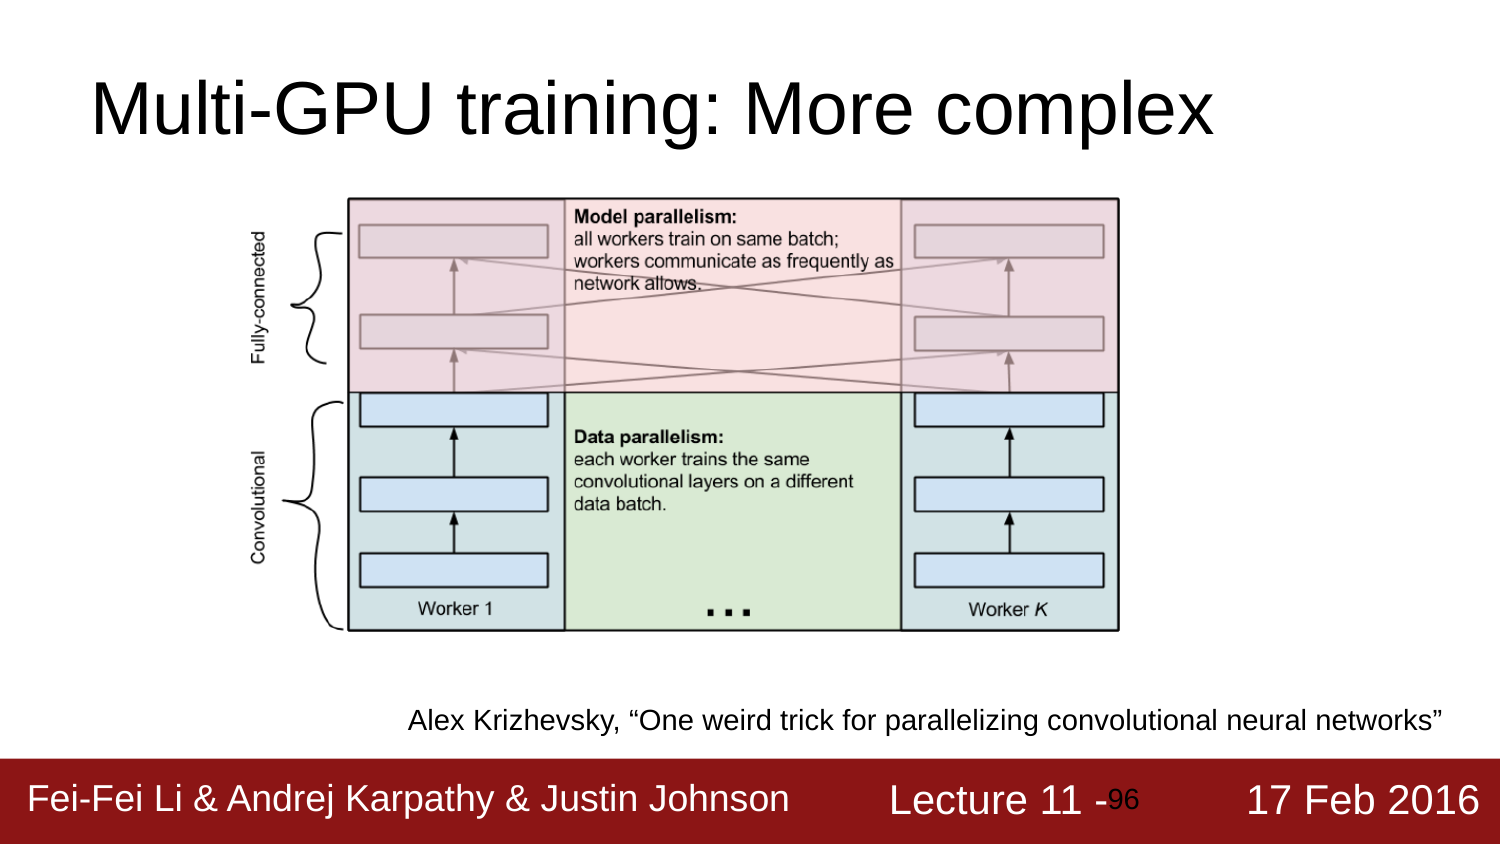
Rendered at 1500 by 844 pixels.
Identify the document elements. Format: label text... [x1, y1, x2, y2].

title Multi-GPU training: More complex [75, 33, 1425, 175]
text_box Alex Krizhevsky, “One weird trick for parallelizing convolutional neural networks” [392, 686, 1487, 751]
slide_number ‹#› [1092, 765, 1183, 830]
picture [216, 158, 1137, 651]
